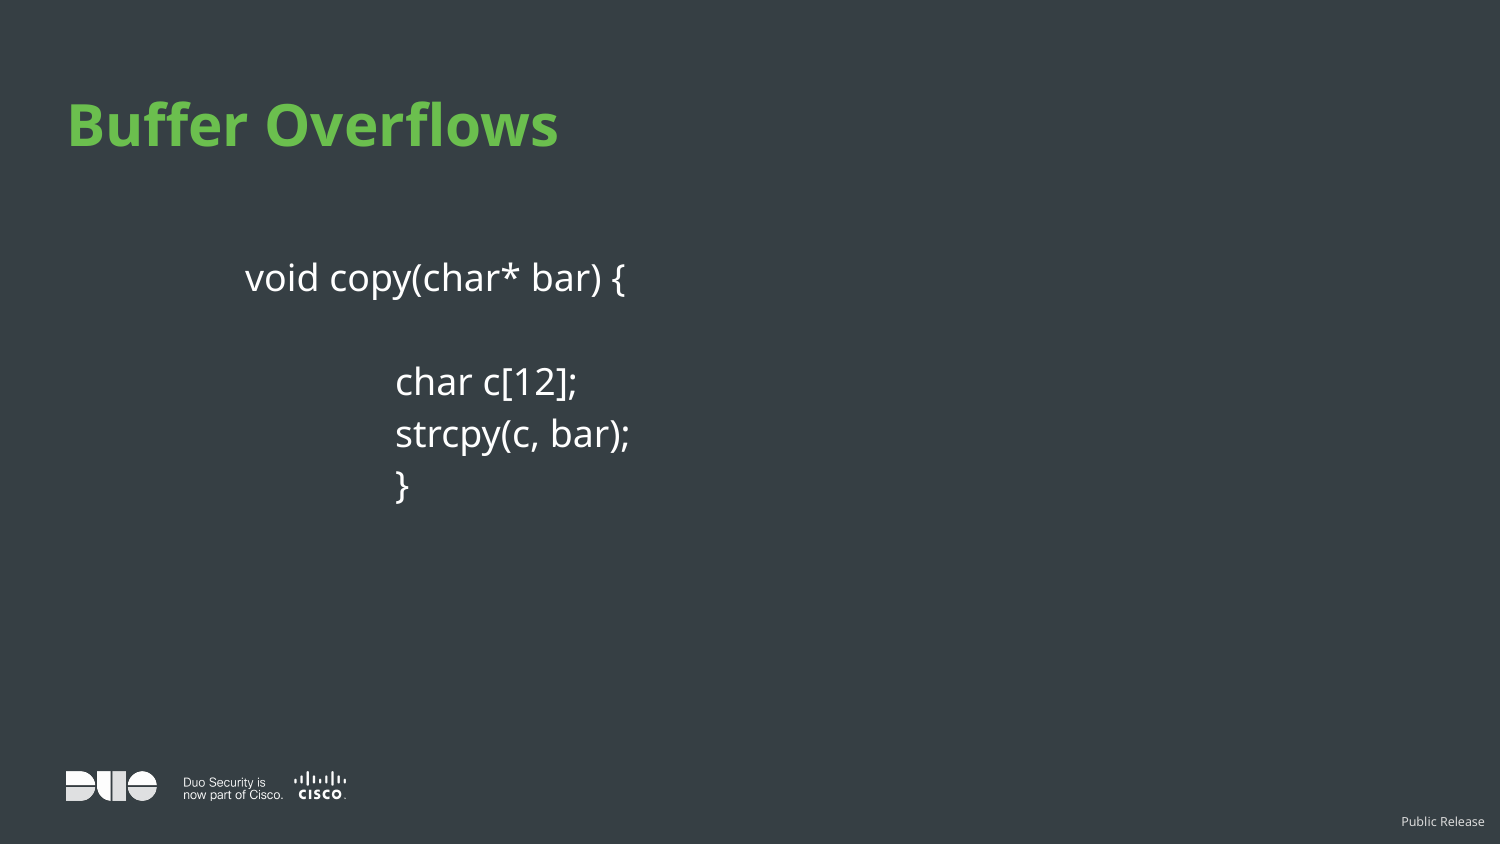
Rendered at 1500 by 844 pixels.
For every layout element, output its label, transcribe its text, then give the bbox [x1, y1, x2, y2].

list void copy(char* bar) { char c[12]; strcpy(c, bar); } [80, 232, 869, 598]
title Buffer Overflows [51, 72, 1449, 196]
picture [184, 771, 346, 801]
picture [66, 771, 157, 801]
